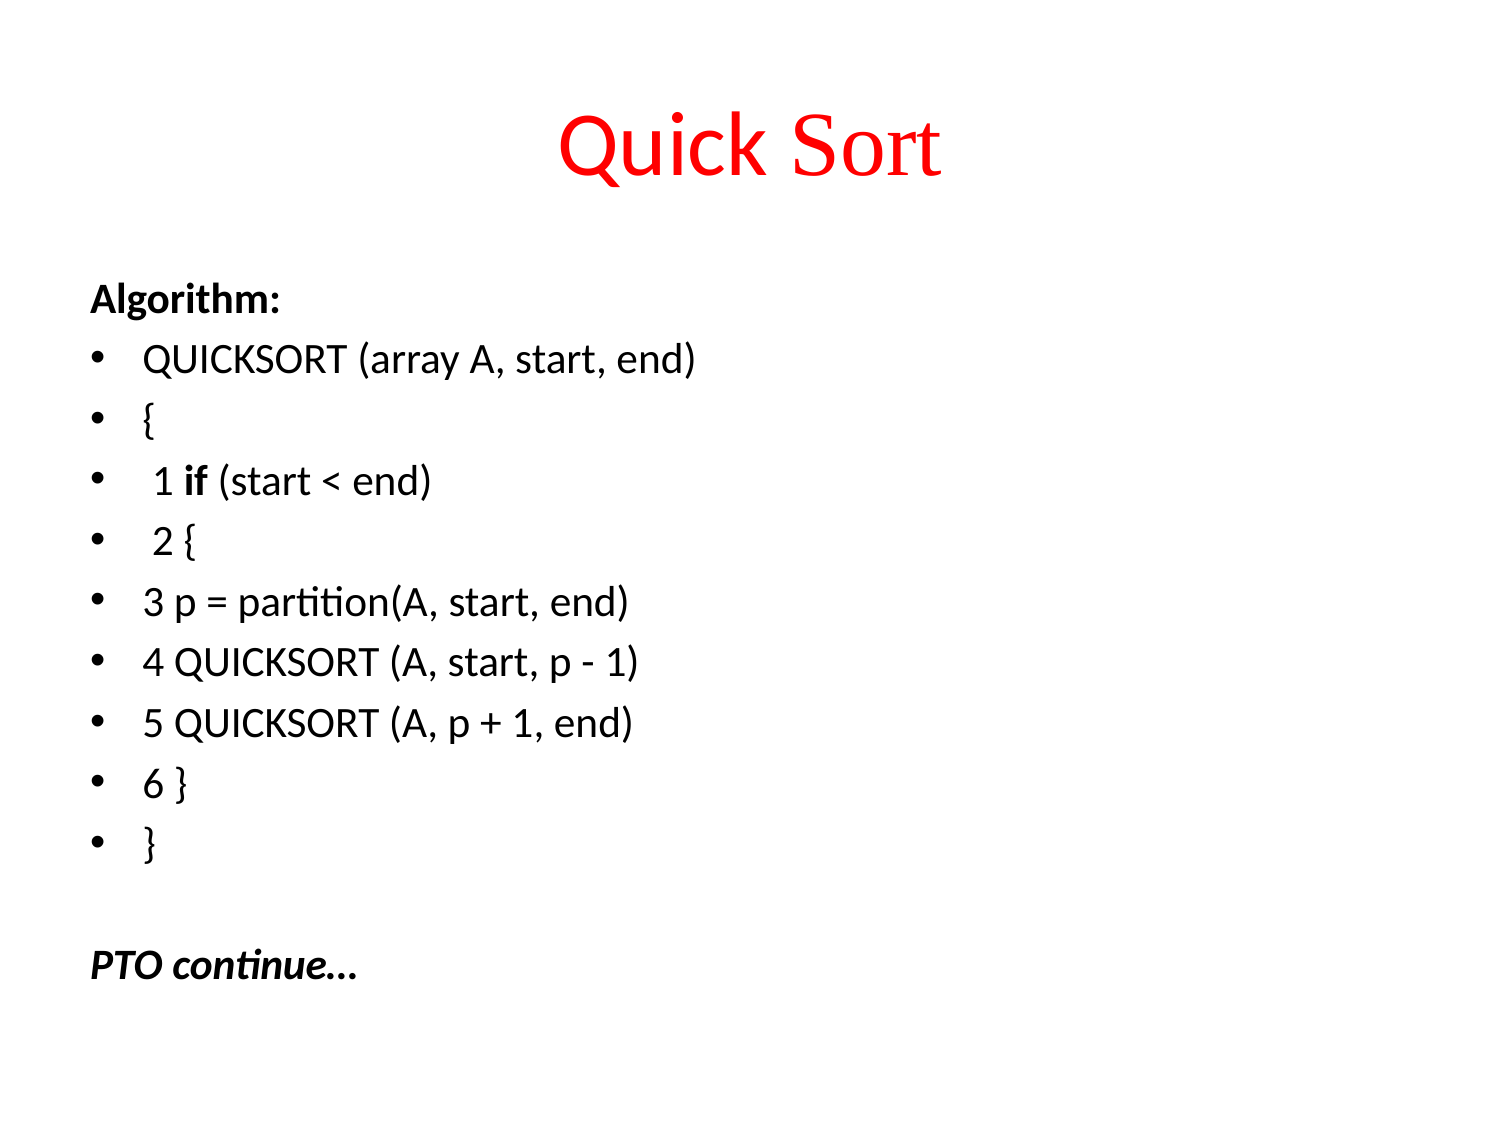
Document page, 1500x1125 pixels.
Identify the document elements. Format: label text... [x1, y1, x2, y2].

list Algorithm: QUICKSORT (array A, start, end) { 1 if (start < end) 2 { 3 p = partition(A, start, end) 4 QUICKSORT (A, start, p - 1) 5 QUICKSORT (A, p + 1, end) 6 } } PTO continue… [75, 262, 1425, 1005]
title Quick Sort [75, 45, 1425, 233]
